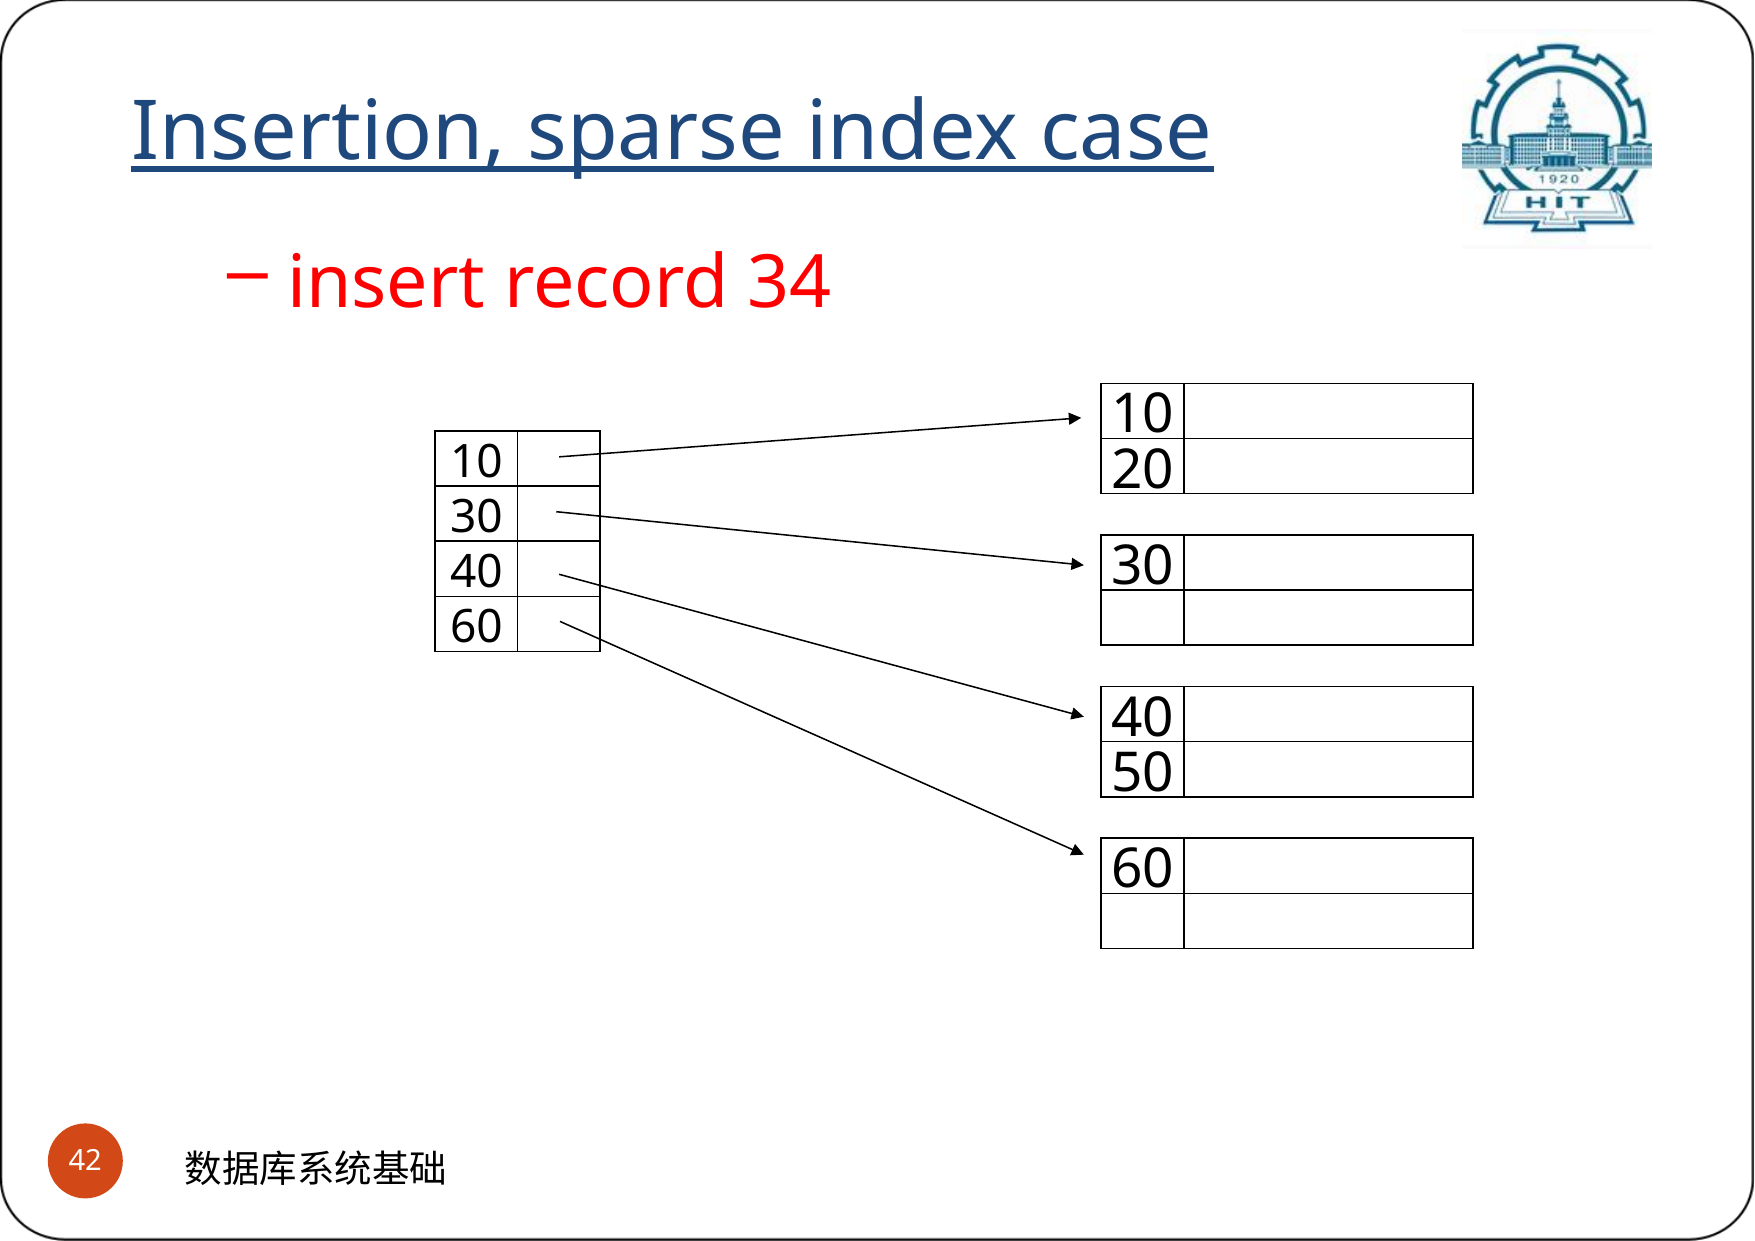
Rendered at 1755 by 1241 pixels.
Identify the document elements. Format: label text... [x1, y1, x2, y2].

text_box [517, 430, 601, 486]
text_box insert record 34 [172, 226, 847, 330]
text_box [1100, 534, 1474, 646]
text_box [517, 541, 601, 596]
text_box Insertion, sparse index case [116, 50, 1523, 203]
text_box 30 [434, 486, 518, 541]
text_box 10 [434, 430, 517, 486]
text_box [559, 621, 1084, 856]
text_box [518, 596, 601, 652]
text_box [1100, 686, 1474, 798]
picture [0, 0, 1755, 1241]
text_box [559, 574, 1084, 720]
text_box [556, 511, 1084, 571]
text_box 60 [434, 596, 518, 652]
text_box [1100, 383, 1474, 494]
text_box [518, 486, 601, 541]
text_box 40 [434, 541, 517, 596]
text_box [559, 412, 1082, 457]
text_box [1100, 838, 1474, 949]
text_box [160, 344, 1567, 1089]
